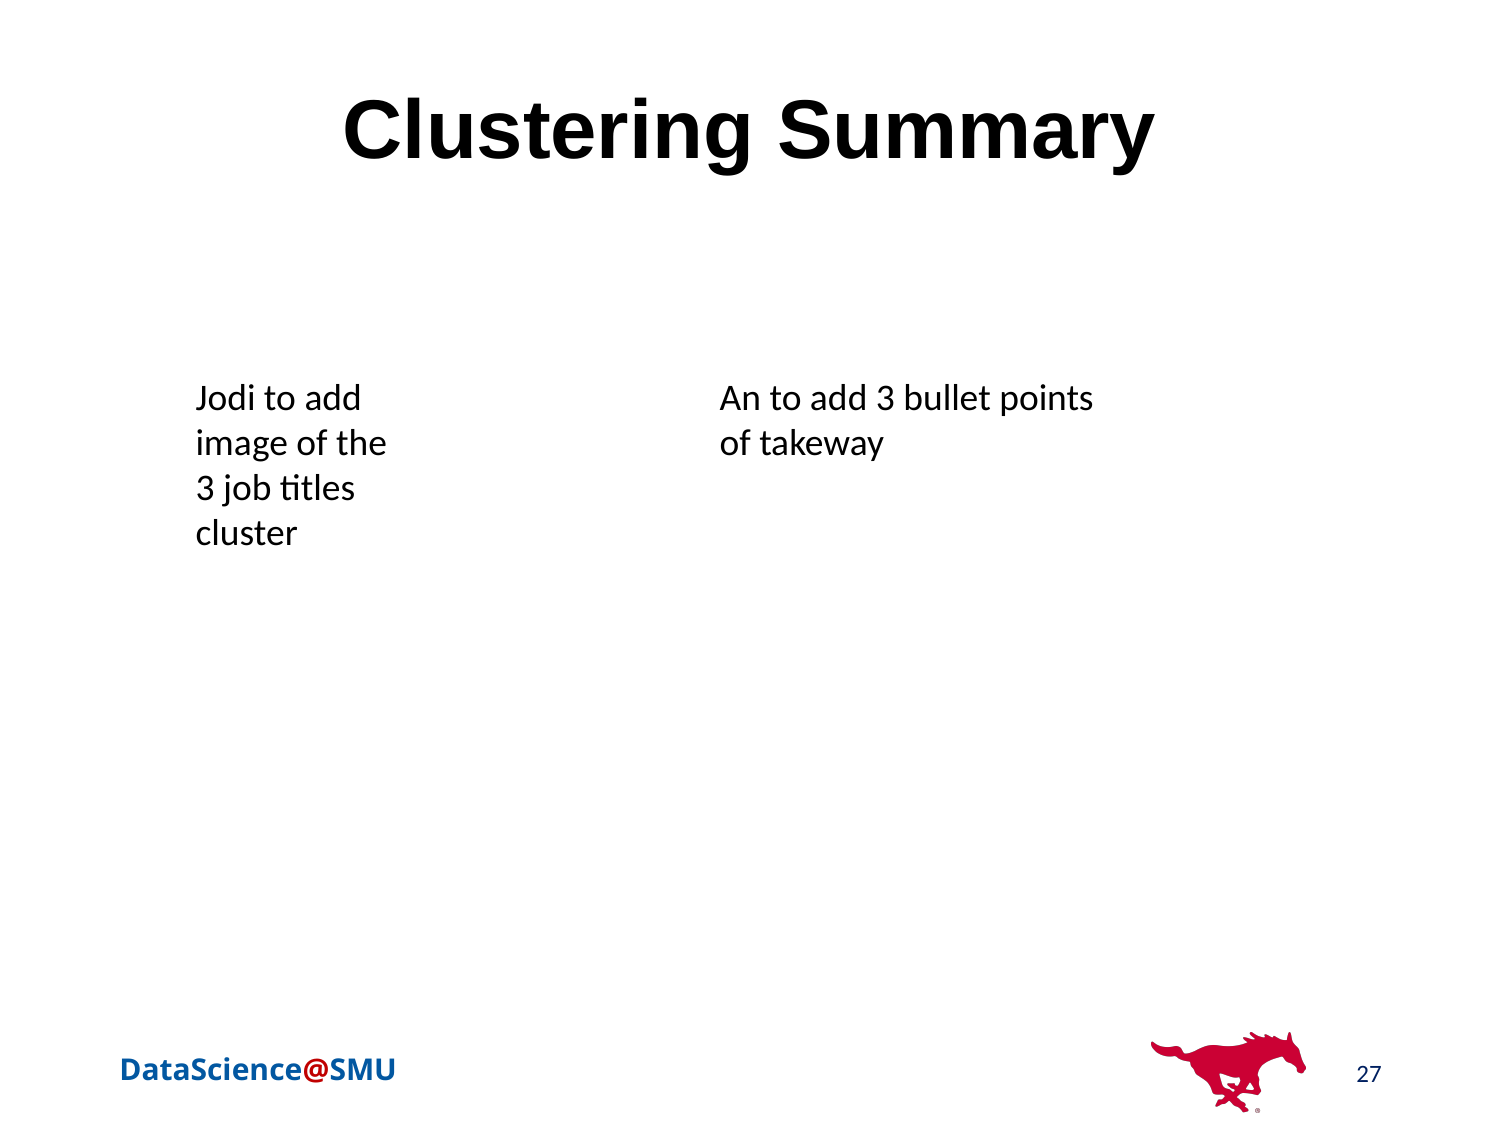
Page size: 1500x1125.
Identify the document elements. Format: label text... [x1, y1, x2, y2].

title Clustering Summary [103, 22, 1397, 240]
slide_number 27 [1059, 1042, 1397, 1103]
picture [1151, 1032, 1306, 1042]
text_box An to add 3 bullet points of takeway [704, 365, 1134, 471]
picture [1151, 1103, 1306, 1113]
text_box Jodi to add image of the 3 job titles cluster [180, 365, 417, 561]
